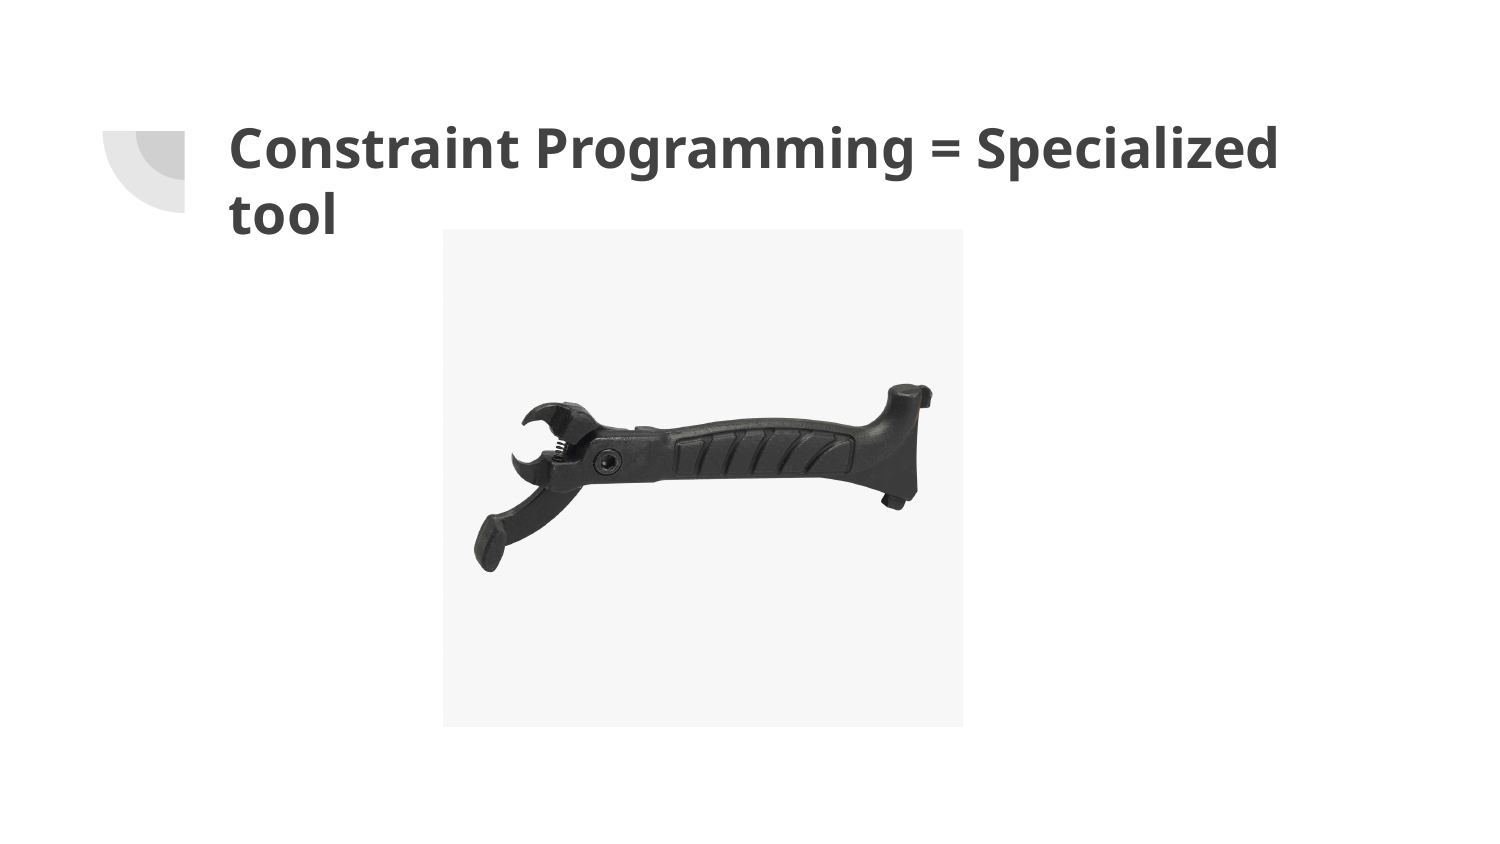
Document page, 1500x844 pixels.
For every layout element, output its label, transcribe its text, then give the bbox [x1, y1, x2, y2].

title Constraint Programming = Specialized tool [213, 98, 1368, 263]
picture [443, 229, 963, 727]
